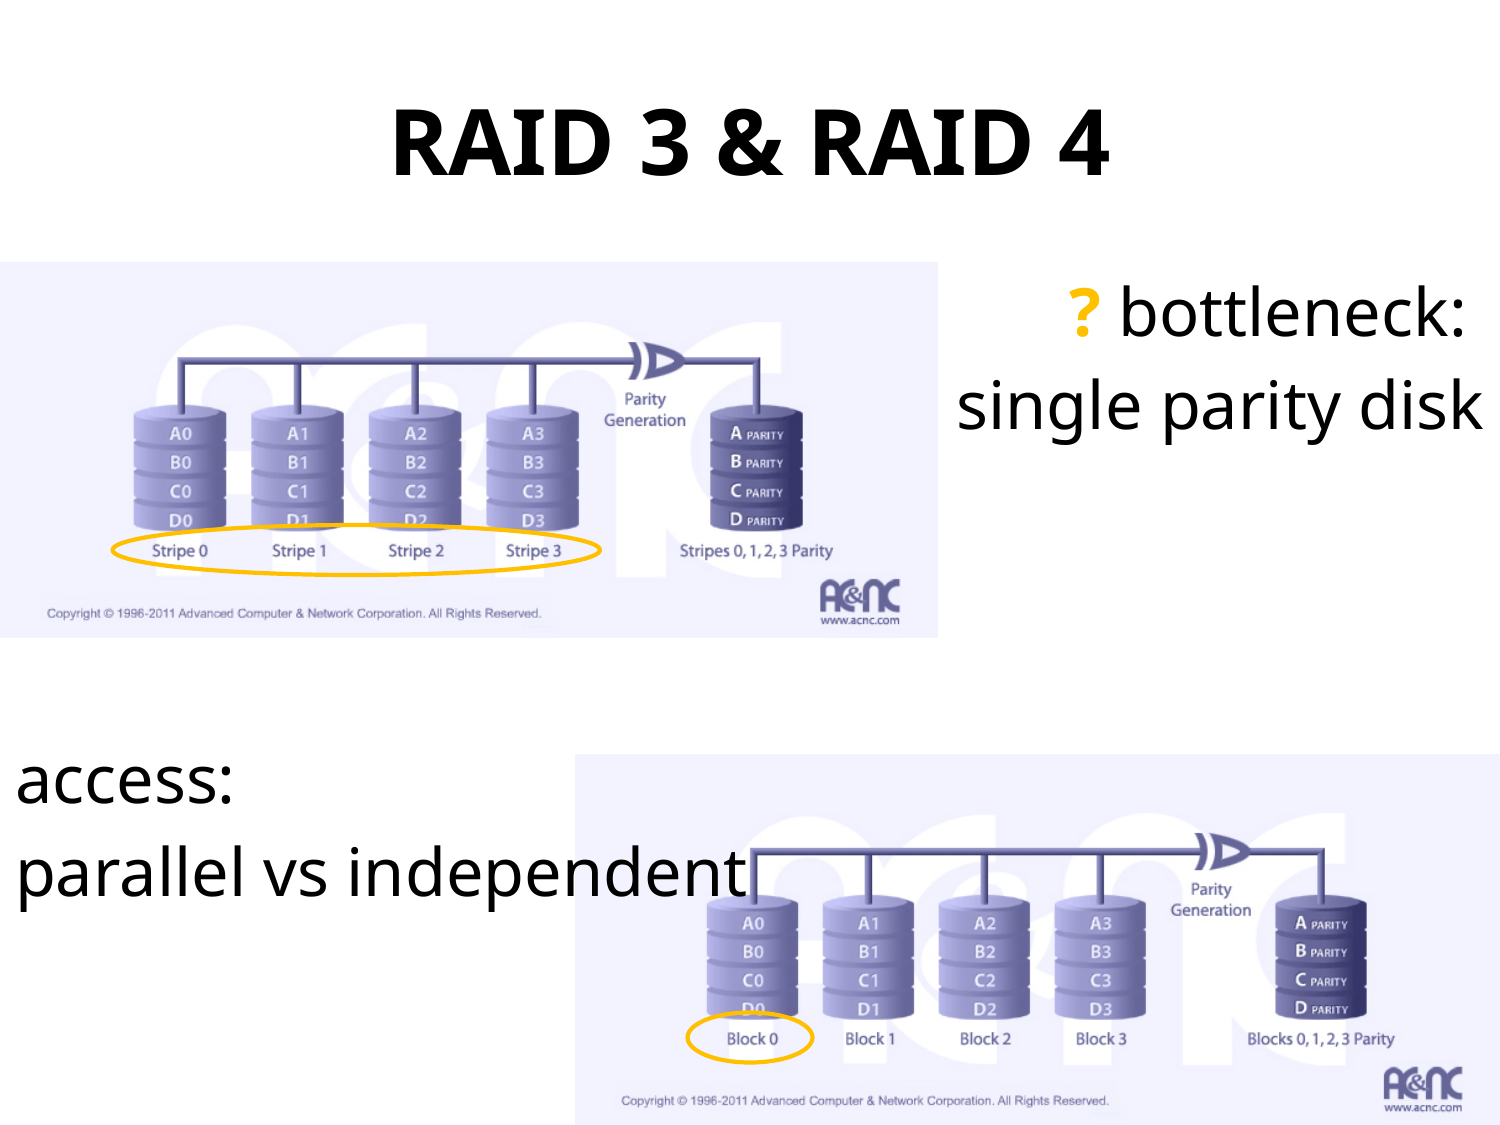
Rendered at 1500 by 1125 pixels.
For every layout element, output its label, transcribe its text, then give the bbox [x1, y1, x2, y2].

title RAID 3 & RAID 4 [75, 45, 1425, 233]
list ? bottleneck: single parity disk access: parallel vs independent [0, 262, 1500, 1125]
picture [574, 754, 1500, 1125]
picture [0, 262, 938, 638]
